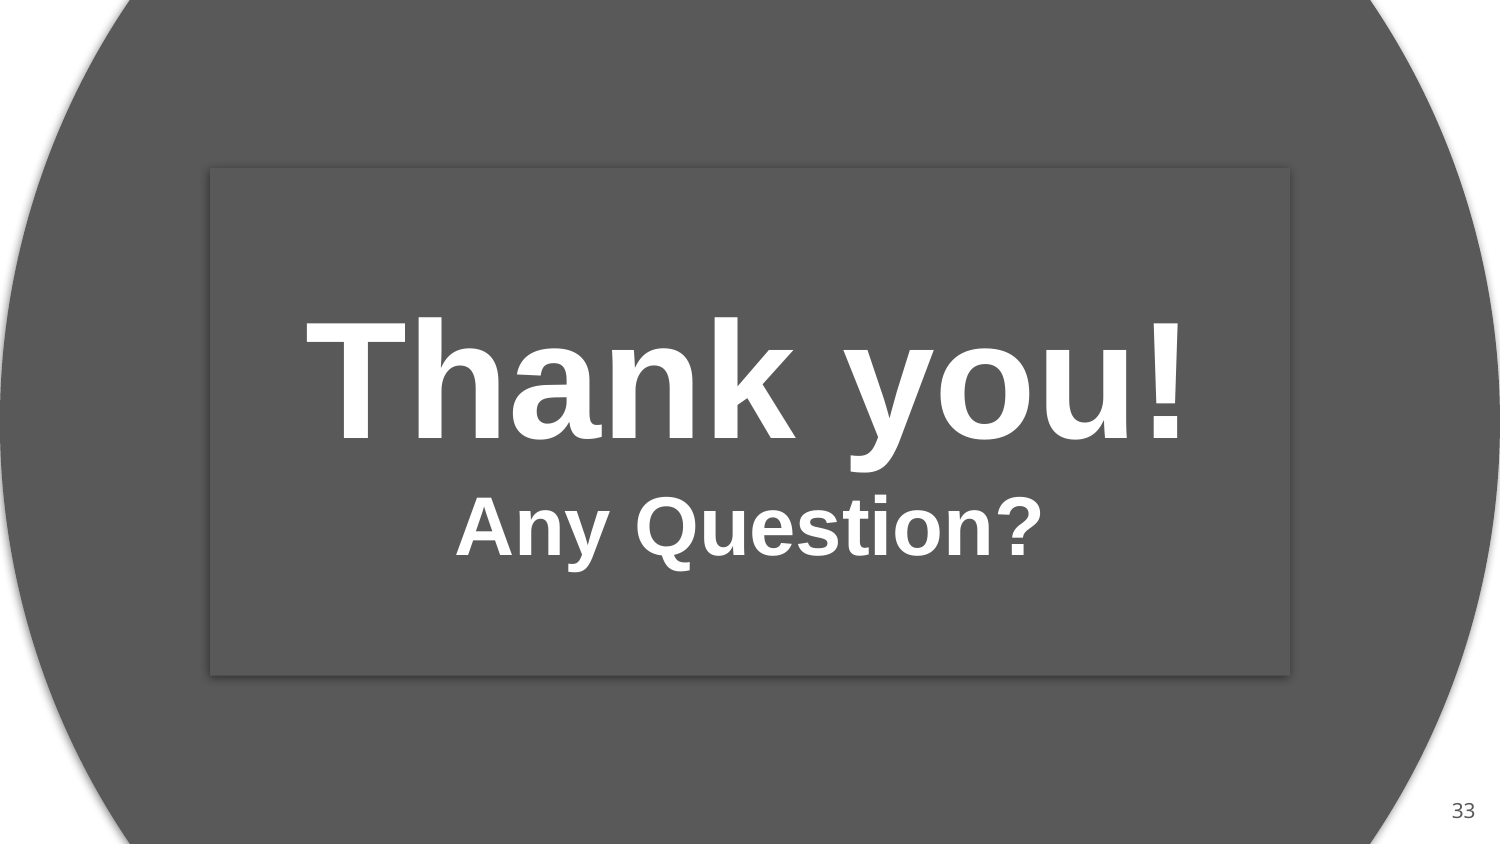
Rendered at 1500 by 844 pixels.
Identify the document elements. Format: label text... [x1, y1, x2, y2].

slide_number ‹#› [1400, 779, 1491, 844]
text_box Thank you! Any Question? [210, 167, 1290, 676]
text_box [0, 0, 1500, 844]
